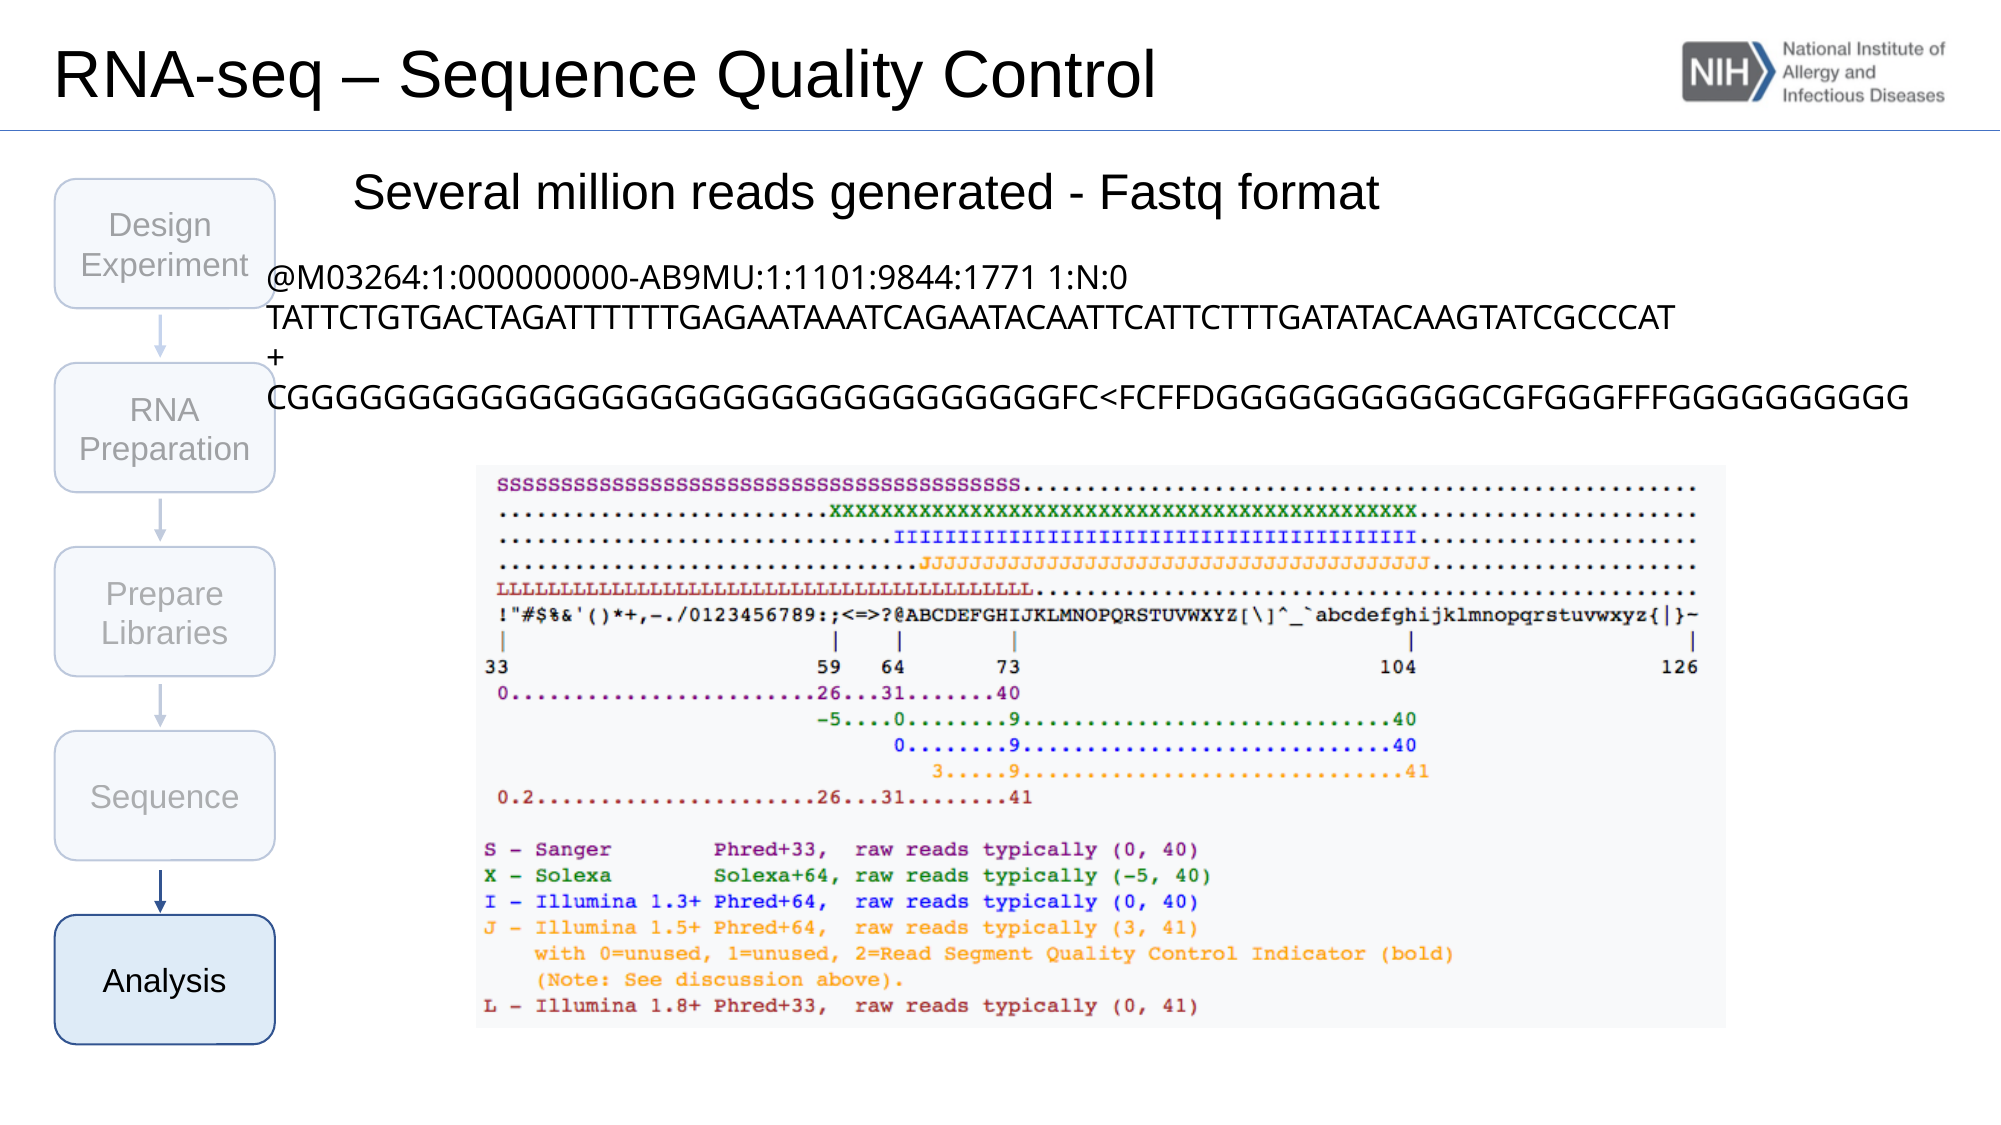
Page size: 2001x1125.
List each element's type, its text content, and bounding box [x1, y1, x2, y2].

text_box RNA-seq – Sequence Quality Control [39, 23, 1173, 119]
text_box Analysis [53, 913, 276, 1046]
picture [476, 465, 1726, 1028]
text_box Sequence [53, 729, 276, 862]
text_box Several million reads generated - Fastq format [337, 151, 1396, 227]
text_box Design Experiment [53, 177, 276, 310]
text_box RNA Preparation [53, 361, 276, 494]
text_box @M03264:1:000000000-AB9MU:1:1101:9844:1771 1:N:0 TATTCTGTGACTAGATTTTTTGAGAATAAATCAGAATACAATTCATTCTTTGATATACAAGTATCGCCCAT + CGGGGGGGGGGGGGGGGGGGGGGGGGGGGGGGGFC<FCFFDGGGGGGGGGGGCGFGGGFFFGGGGGGGGGG [257, 247, 1921, 425]
text_box Prepare Libraries [53, 545, 276, 678]
picture [1666, 30, 1966, 113]
